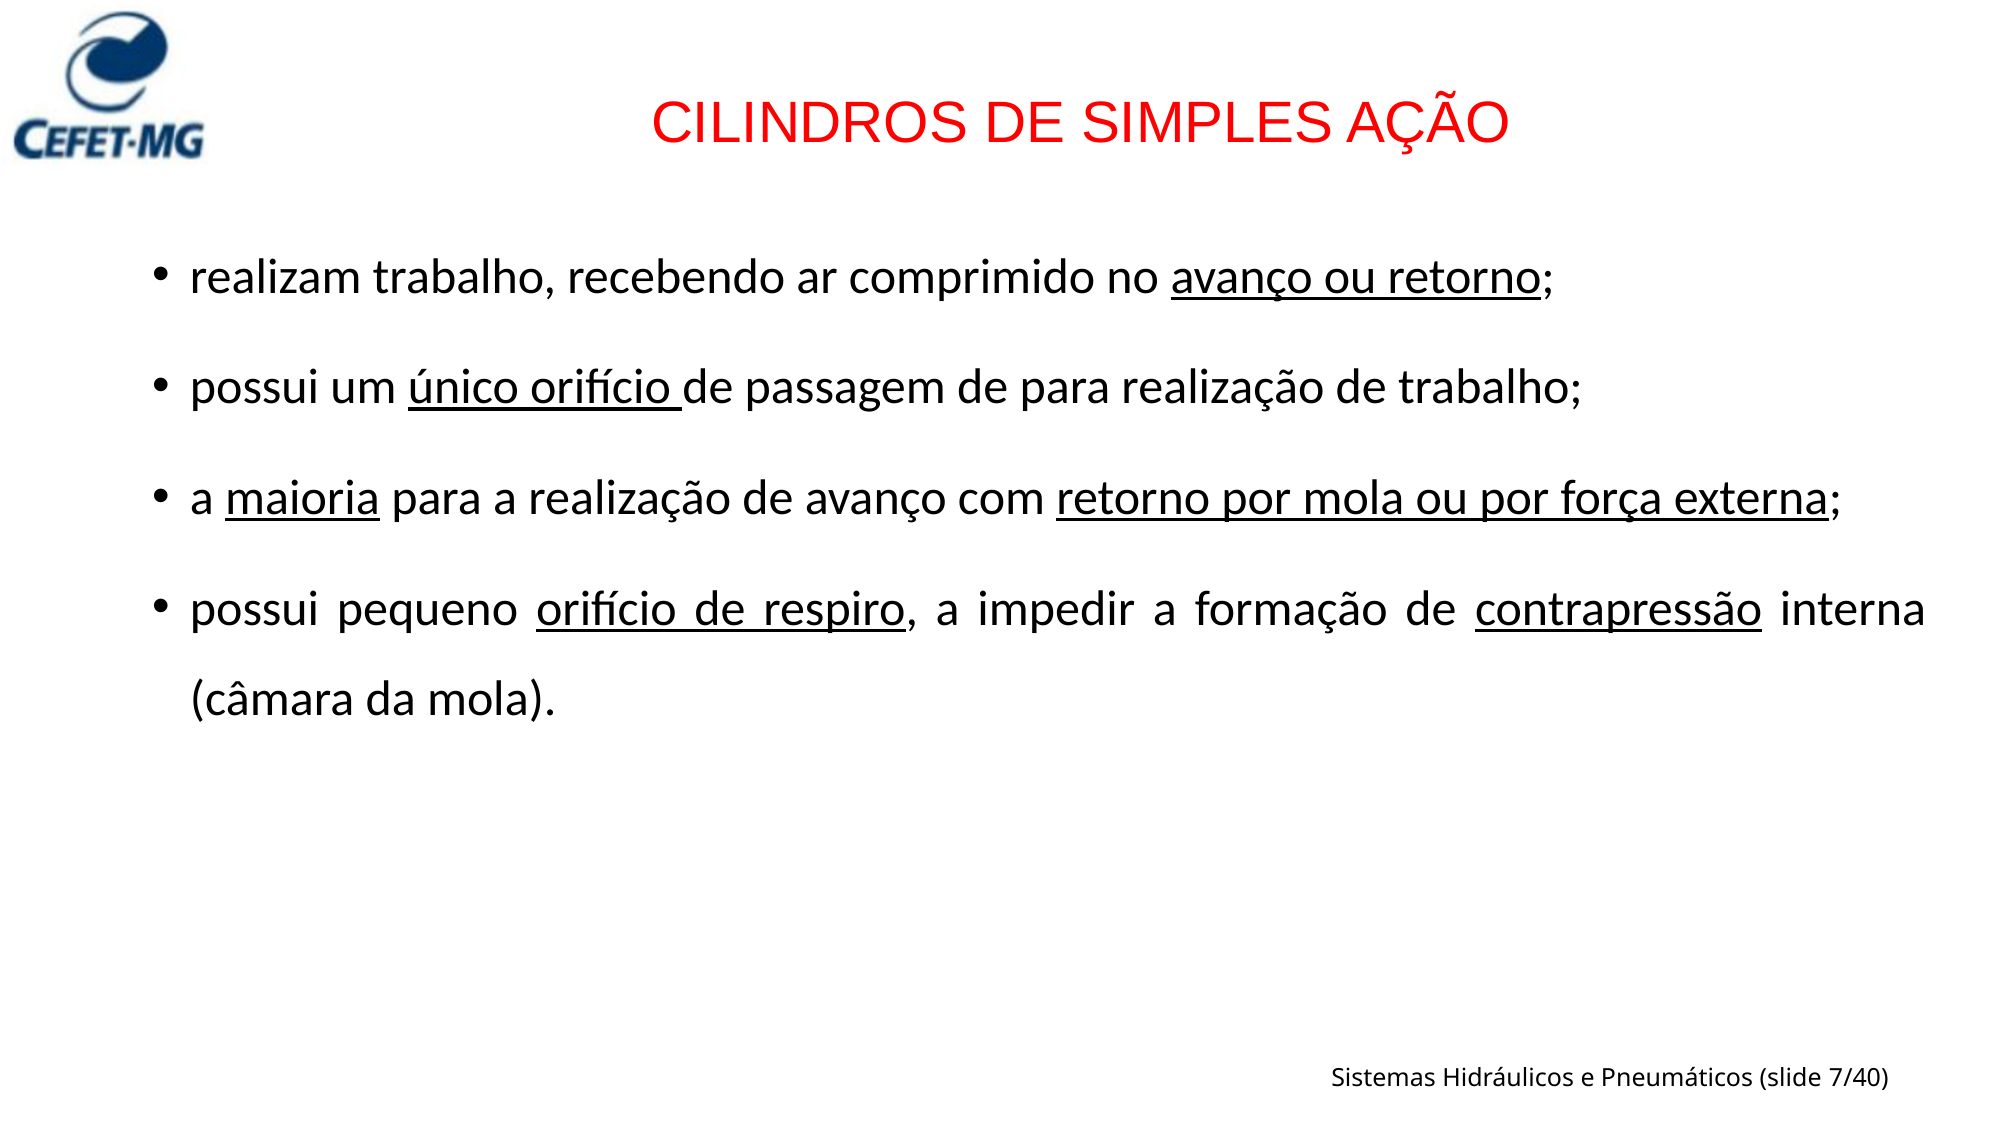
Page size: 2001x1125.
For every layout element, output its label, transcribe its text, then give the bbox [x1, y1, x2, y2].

picture [2, 5, 214, 170]
title CILINDROS DE SIMPLES AÇÃO [258, 77, 1904, 170]
list realizam trabalho, recebendo ar comprimido no avanço ou retorno; possui um único orifício de passagem de para realização de trabalho; a maioria para a realização de avanço com retorno por mola ou por força externa; possui pequeno orifício de respiro, a impedir a formação de contrapressão interna (câmara da mola). [137, 205, 1942, 920]
footer Sistemas Hidráulicos e Pneumáticos (slide 7/40) [1197, 1059, 1904, 1103]
